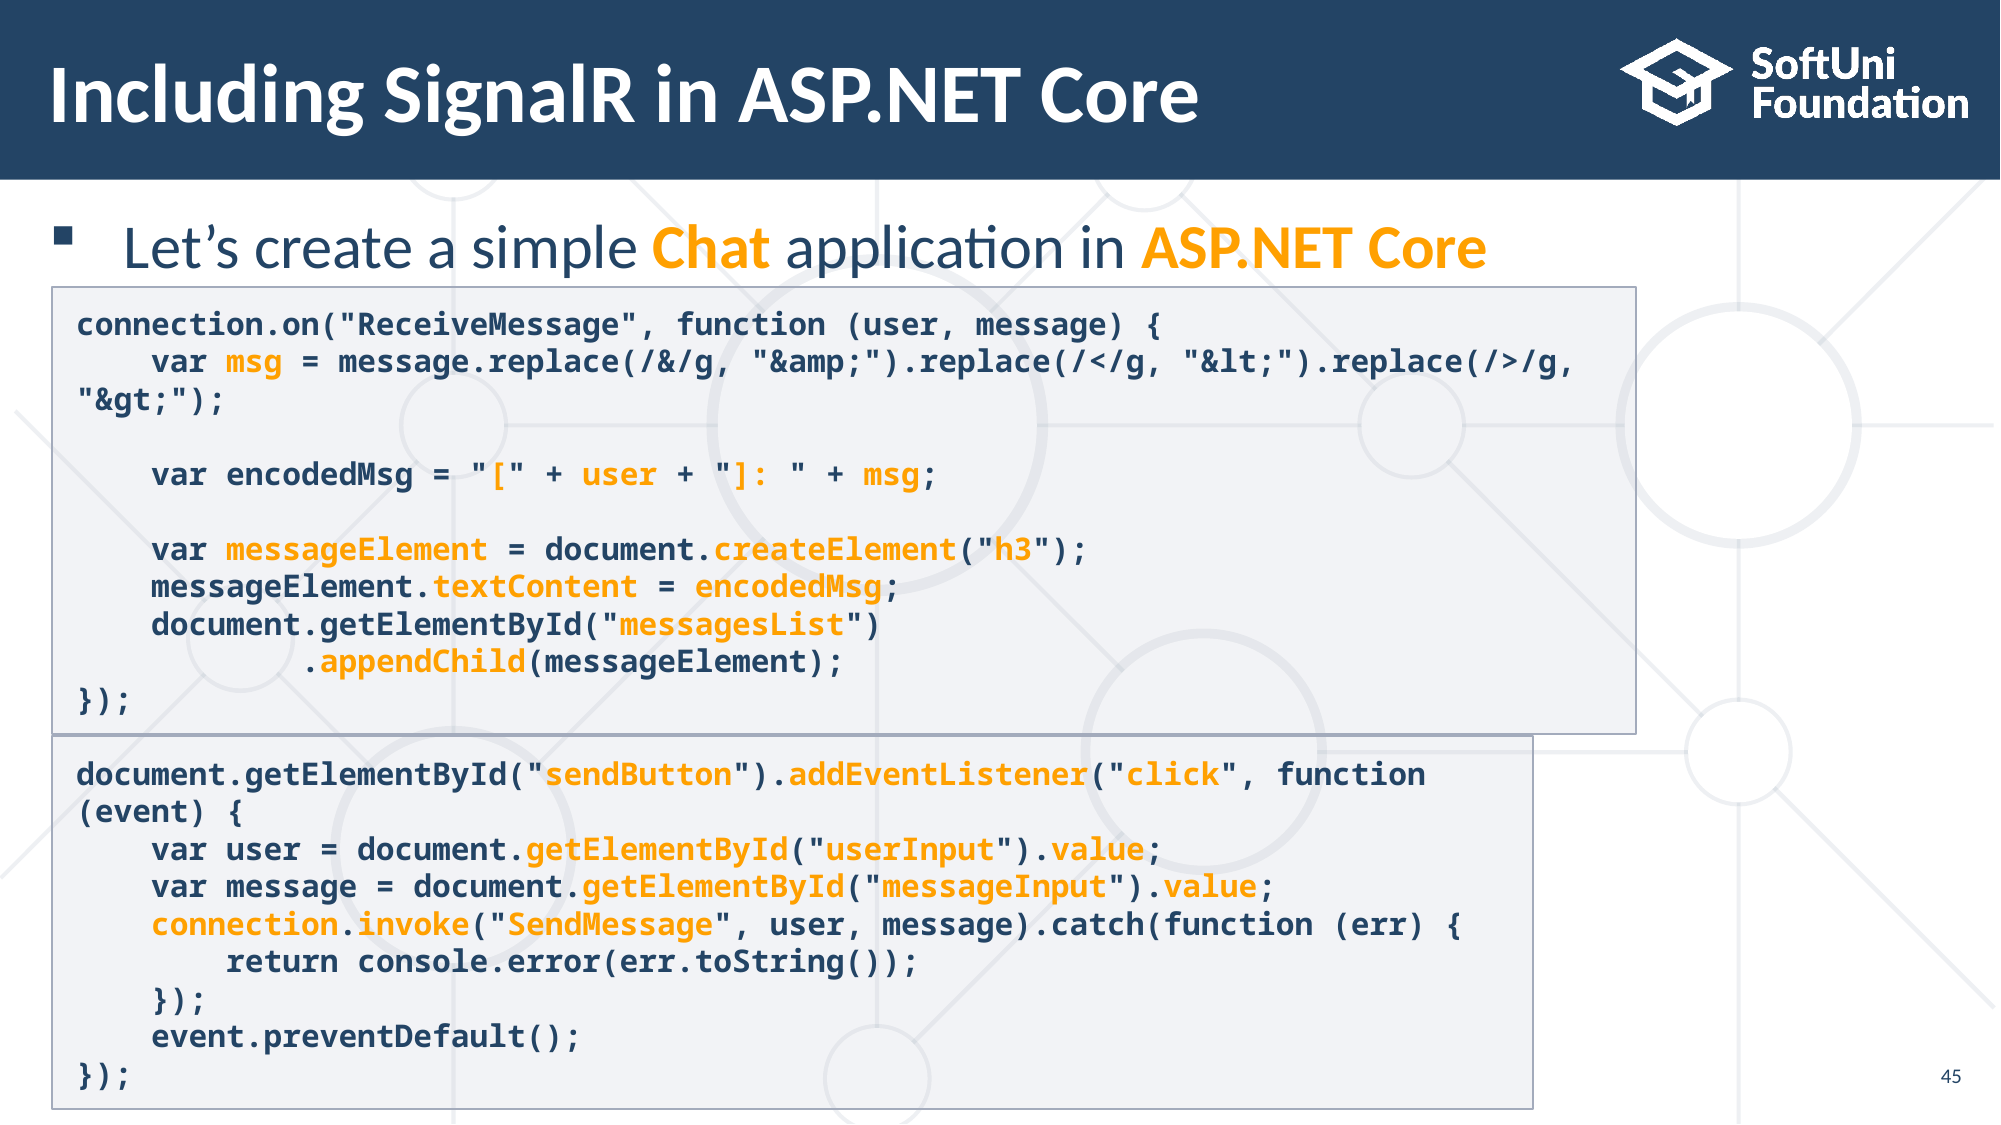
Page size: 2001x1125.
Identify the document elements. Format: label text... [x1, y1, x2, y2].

text_box connection.on("ReceiveMessage", function (user, message) { var msg = message.replace(/&/g, "&amp;").replace(/</g, "&lt;").replace(/>/g, "&gt;"); var encodedMsg = "[" + user + "]: " + msg; var messageElement = document.createElement("h3"); messageElement.textContent = encodedMsg; document.getElementById("messagesList") .appendChild(messageElement); }); [52, 286, 1637, 734]
picture [1619, 38, 1968, 126]
list Let’s create a simple Chat application in ASP.NET Core [31, 196, 1970, 312]
text_box document.getElementById("sendButton").addEventListener("click", function (event) { var user = document.getElementById("userInput").value; var message = document.getElementById("messageInput").value; connection.invoke("SendMessage", user, message).catch(function (err) { return console.error(err.toString()); }); event.preventDefault(); }); [52, 736, 1534, 1109]
slide_number 45 [1897, 1049, 1968, 1101]
title Including SignalR in ASP.NET Core [31, 16, 1591, 162]
